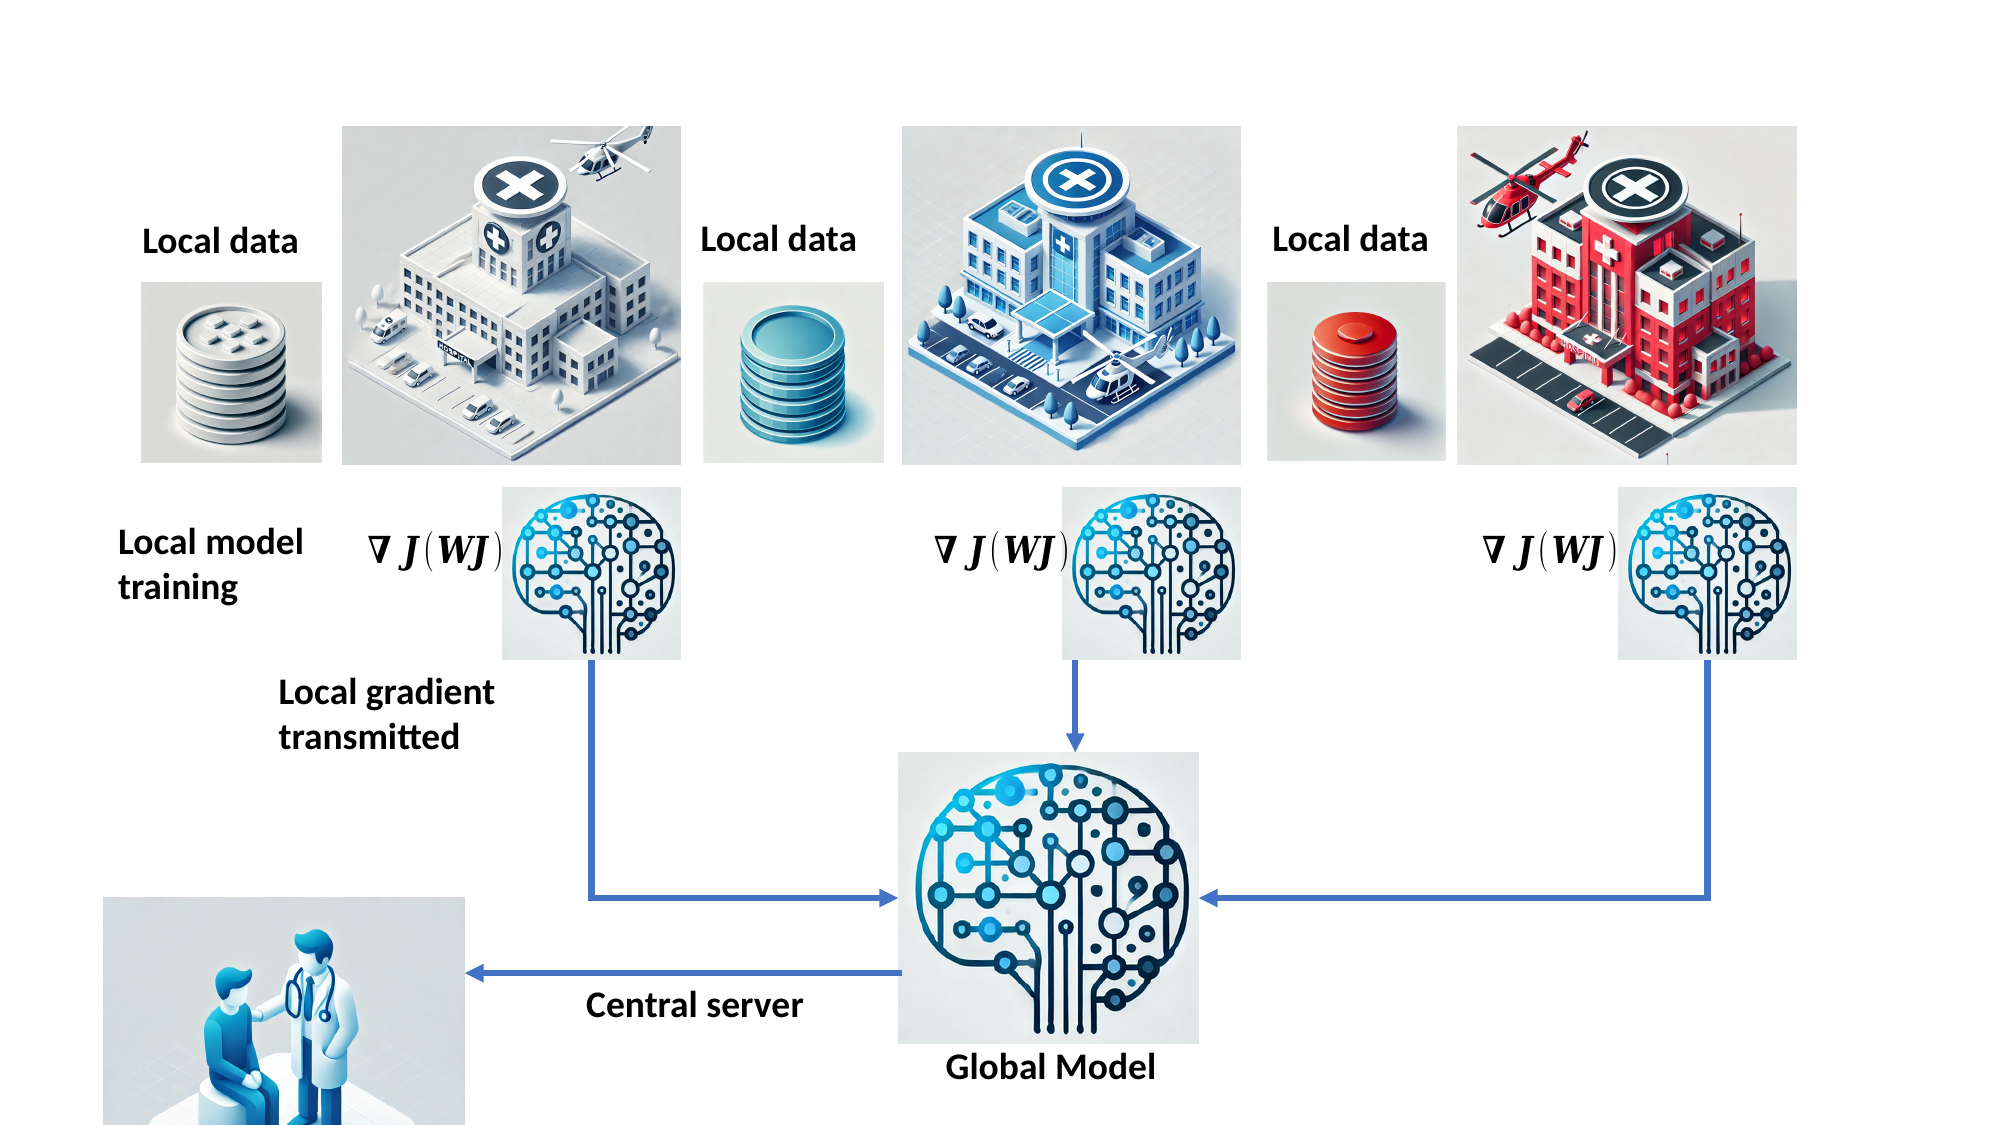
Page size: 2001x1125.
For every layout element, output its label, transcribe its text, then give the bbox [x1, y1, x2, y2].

picture [902, 126, 1241, 465]
text_box Local data [89, 209, 341, 269]
text_box Local model training [103, 509, 367, 615]
picture [898, 752, 1199, 1044]
picture [1457, 126, 1797, 465]
text_box Global Model [883, 1034, 1220, 1095]
text_box Local data [1241, 206, 1457, 267]
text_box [625, 625, 864, 933]
picture [103, 897, 465, 1125]
picture [1267, 282, 1446, 461]
text_box Local data [681, 206, 902, 267]
text_box Central server [563, 974, 827, 1033]
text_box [933, 487, 1241, 660]
picture [141, 282, 322, 463]
text_box Local gradient transmitted [263, 659, 527, 765]
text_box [367, 487, 681, 660]
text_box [1482, 487, 1797, 660]
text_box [1334, 524, 1573, 1034]
picture [341, 126, 681, 465]
picture [703, 282, 884, 463]
